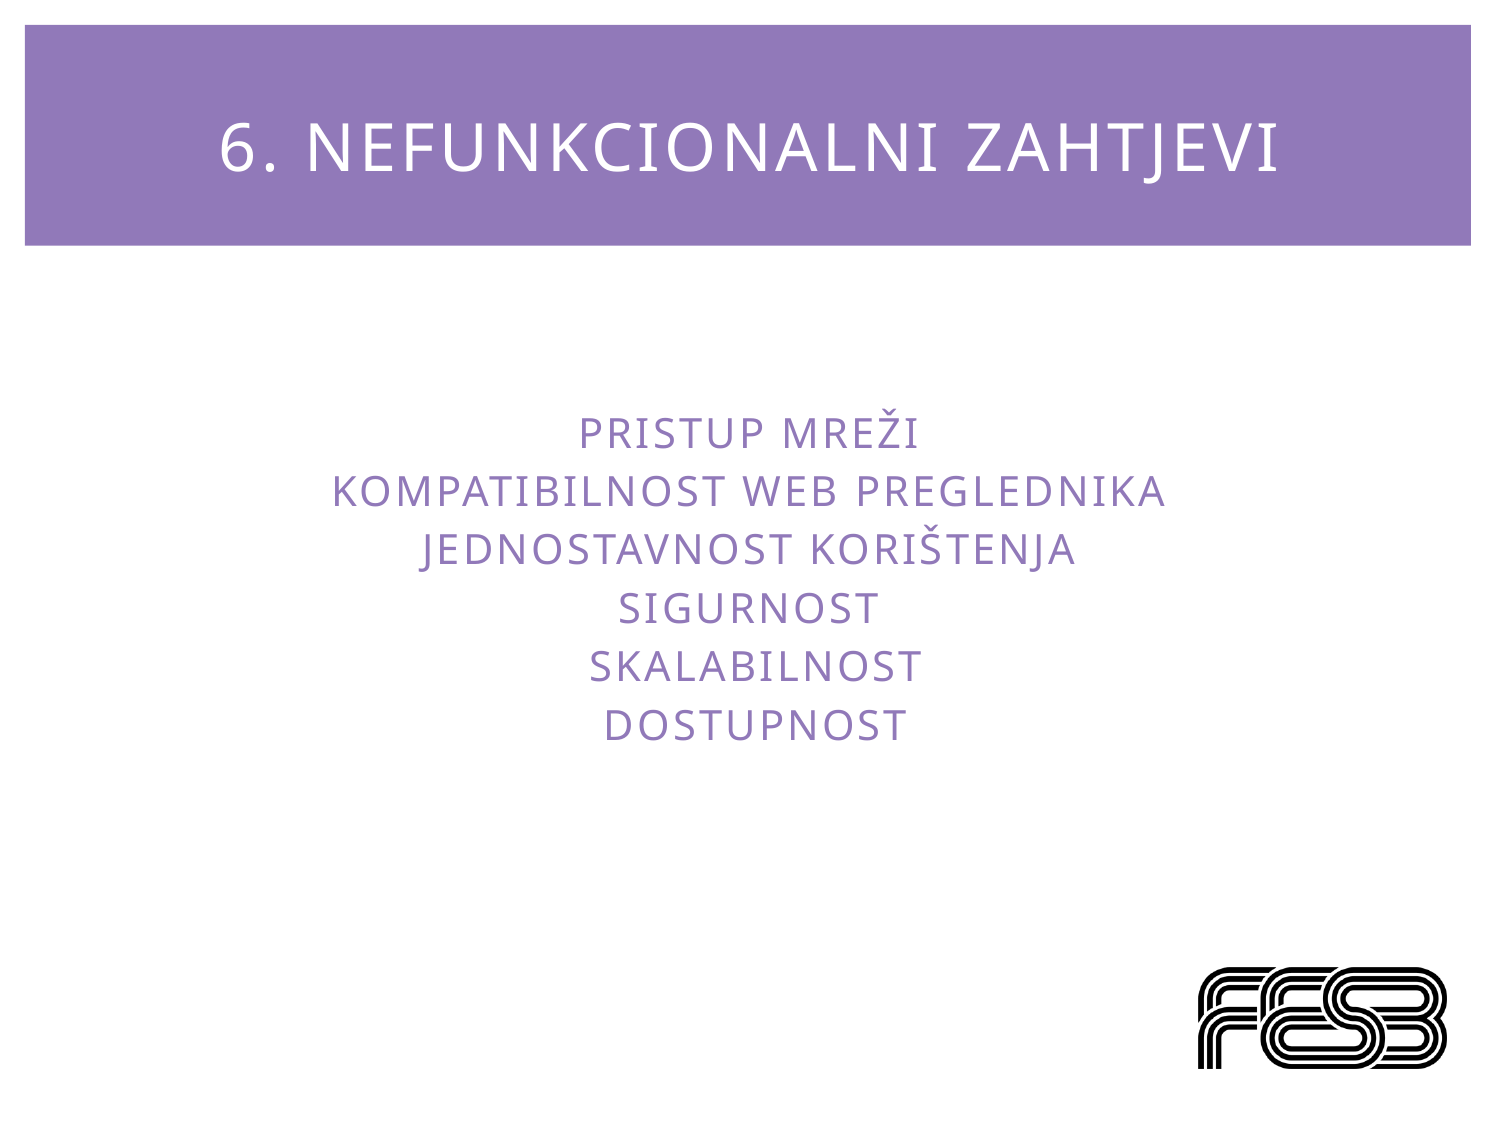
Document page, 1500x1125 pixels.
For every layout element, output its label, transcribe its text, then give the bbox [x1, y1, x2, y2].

picture [1198, 966, 1448, 1069]
title 6. Nefunkcionalni zahtjevi [62, 58, 1438, 232]
list PRISTUP MREŽI KOMPATIBILNOST WEB PREGLEDNIKA JEDNOSTAVNOST KORIŠTENJA SIGURNOST SKALABILNOST DOSTUPNOST [62, 281, 1442, 1005]
